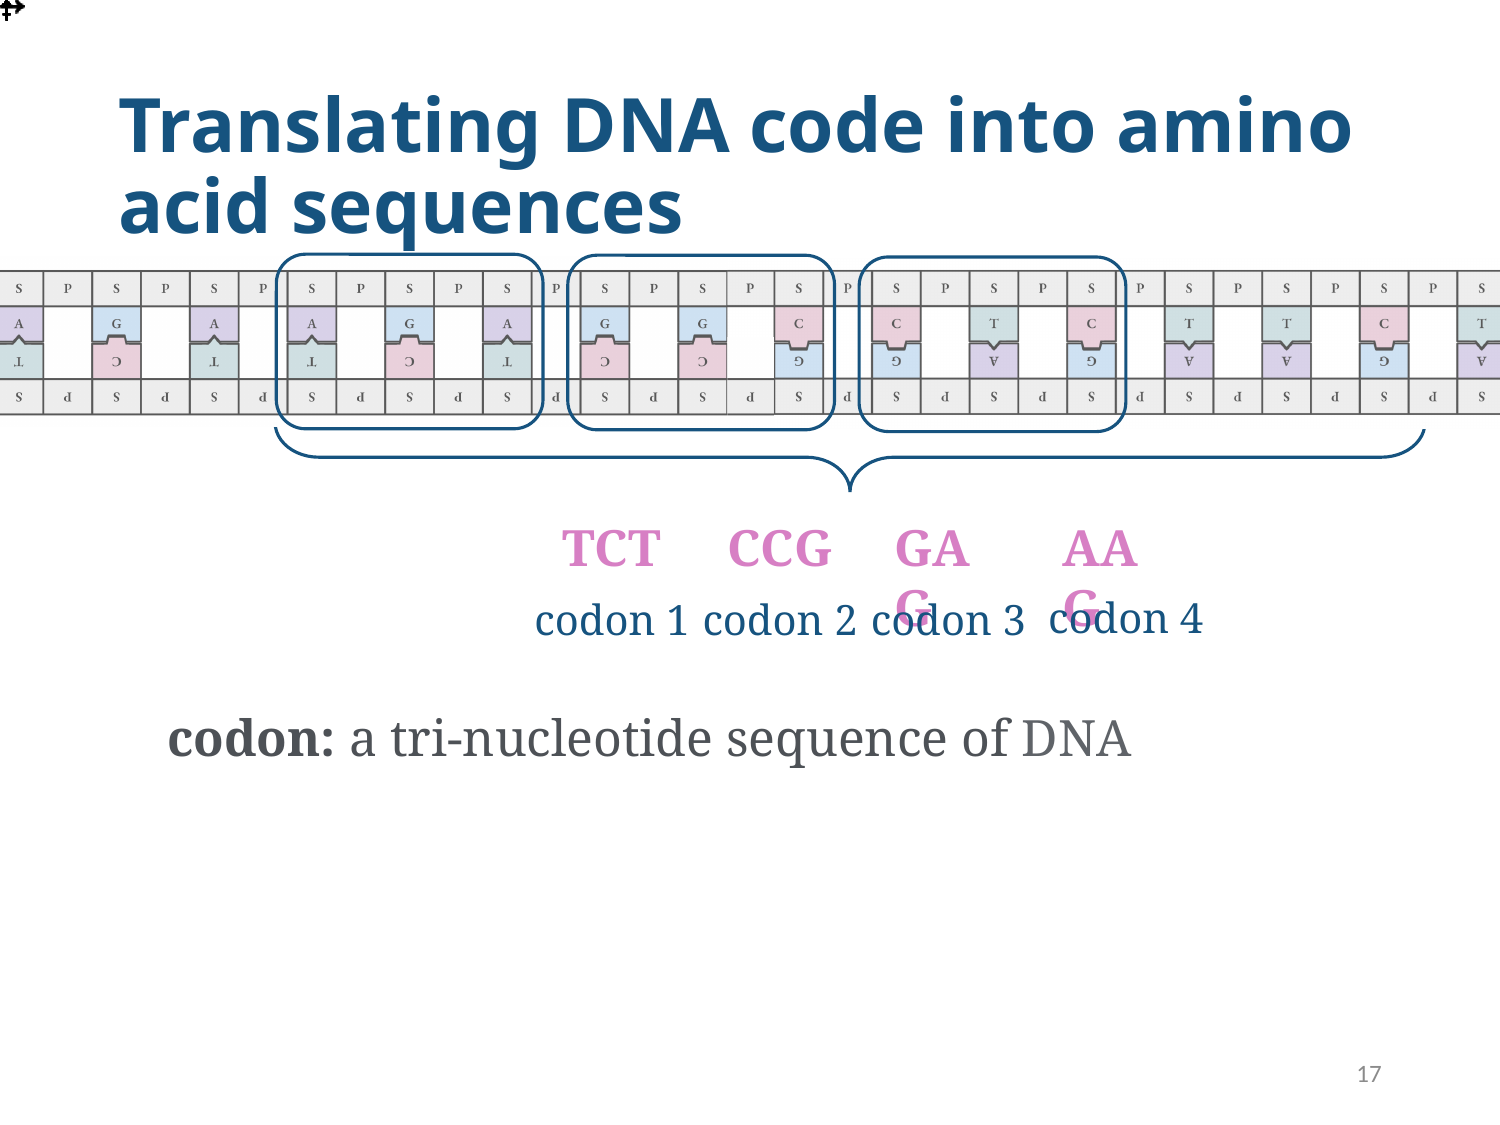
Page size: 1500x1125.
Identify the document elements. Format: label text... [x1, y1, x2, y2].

text_box GAG [879, 508, 1017, 586]
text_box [0, 256, 1500, 429]
text_box CCG [712, 508, 848, 584]
text_box codon 4 [932, 584, 1319, 650]
text_box codon 1 [418, 586, 586, 652]
picture [0, 0, 25, 22]
text_box [874, 429, 1111, 433]
slide_number 17 [1059, 1042, 1397, 1103]
text_box AAG [1048, 508, 1182, 584]
text_box [275, 429, 1425, 492]
text_box codon 3 [755, 586, 1142, 652]
text_box codon: a tri-nucleotide sequence of DNA [152, 699, 1348, 774]
text_box TCT [543, 508, 681, 584]
title Translating DNA code into amino acid sequences [103, 59, 1397, 256]
text_box codon 2 [586, 586, 755, 652]
